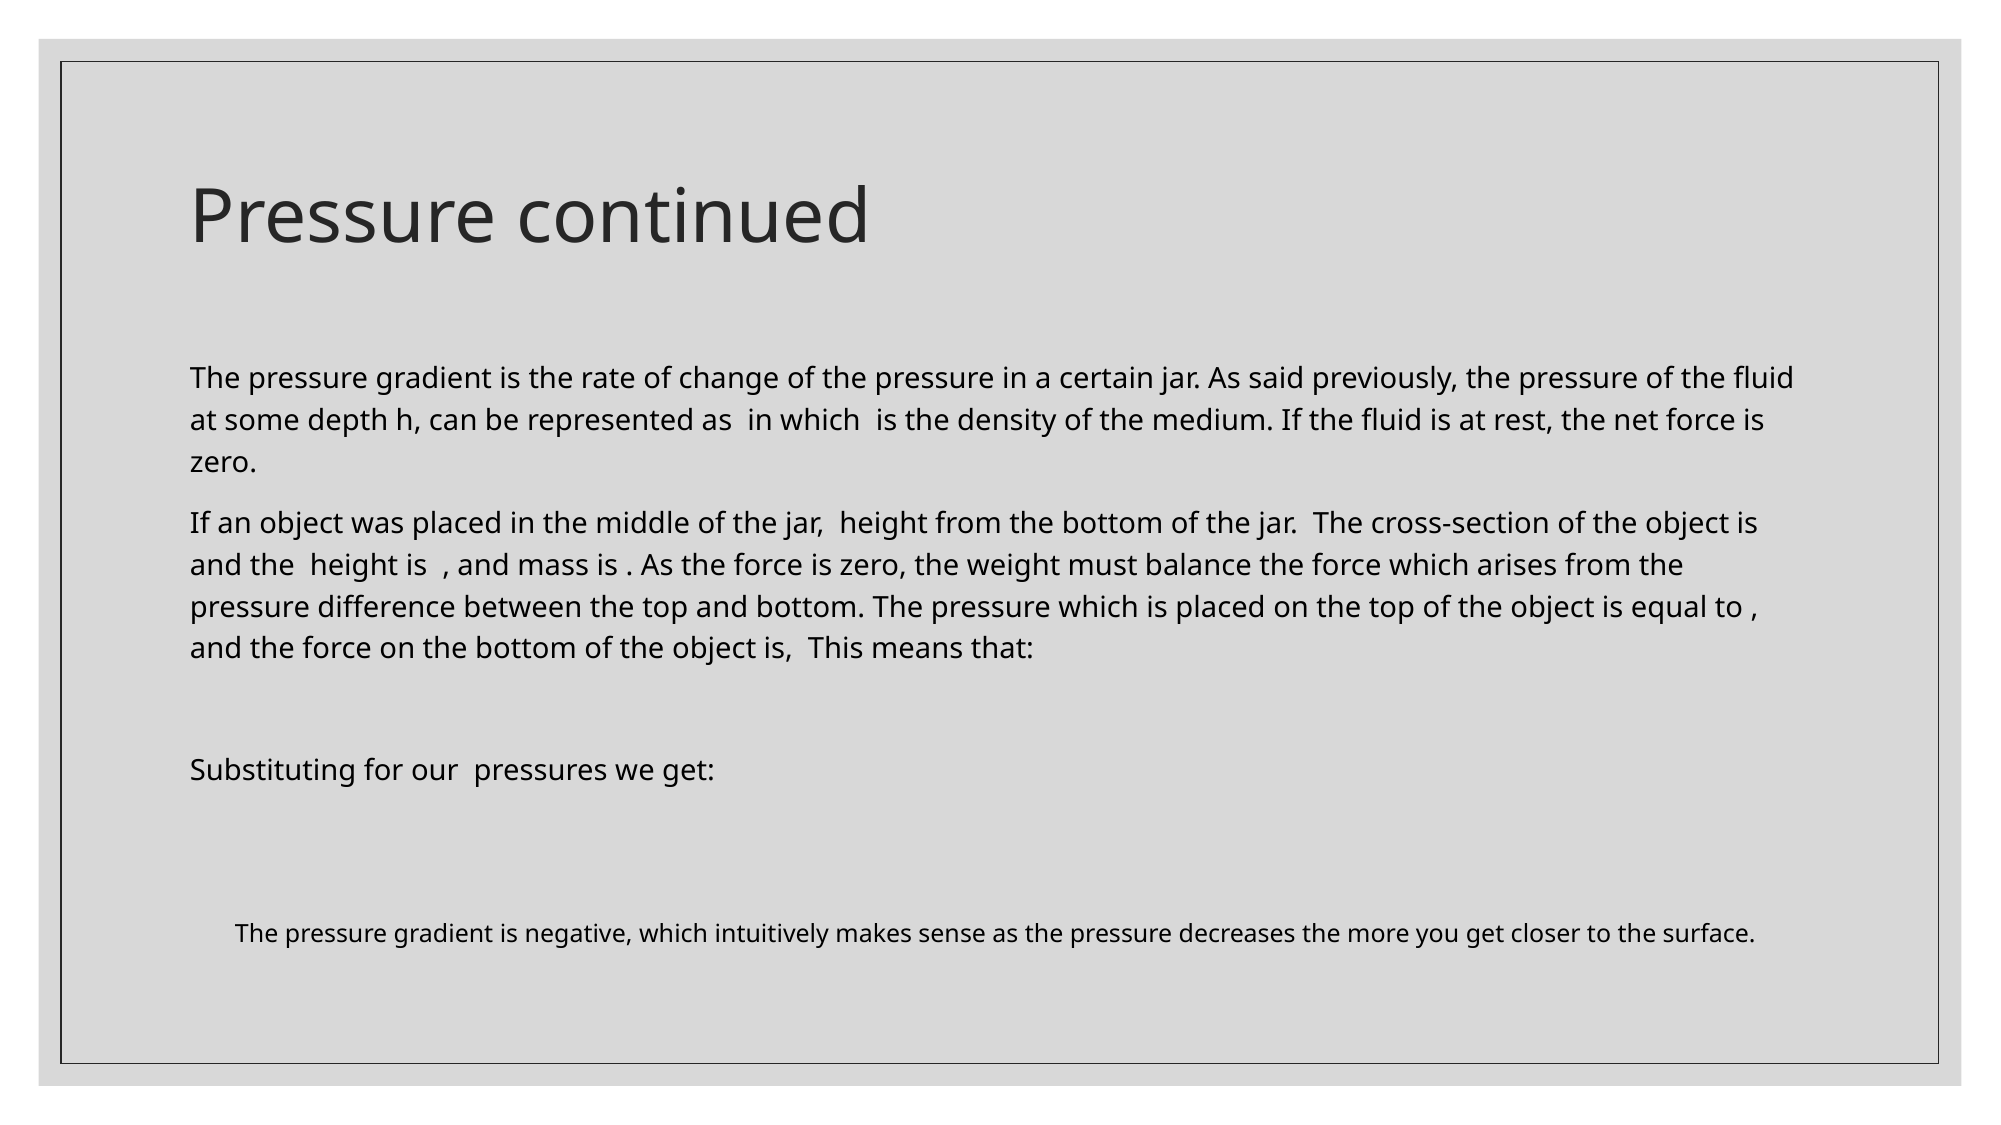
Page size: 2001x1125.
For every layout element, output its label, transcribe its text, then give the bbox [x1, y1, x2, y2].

title Pressure continued [174, 105, 1825, 331]
